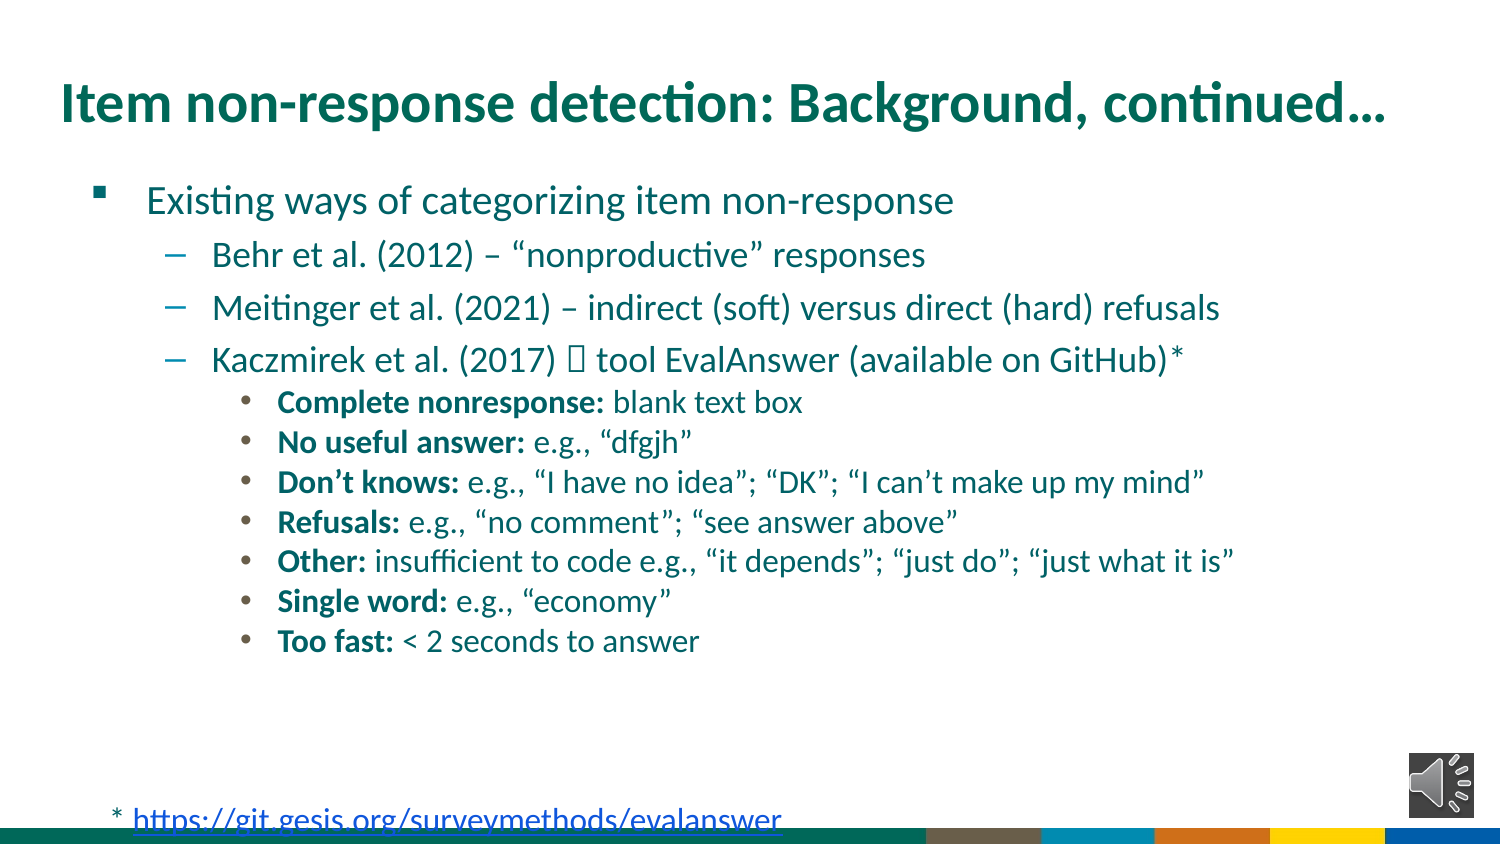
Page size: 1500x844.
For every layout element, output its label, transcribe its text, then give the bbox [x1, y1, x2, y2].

picture [1154, 828, 1500, 844]
picture [1408, 751, 1476, 819]
picture [0, 828, 1042, 844]
title Item non-response detection: Background, continued… [46, 1, 1500, 142]
list Existing ways of categorizing item non-response Behr et al. (2012) – “nonproductive” responses Meitinger et al. (2021) – indirect (soft) versus direct (hard) refusals Kaczmirek et al. (2017)  tool EvalAnswer (available on GitHub)* Complete nonresponse: blank text box No useful answer: e.g., “dfgjh” Don’t knows: e.g., “I have no idea”; “DK”; “I can’t make up my mind” Refusals: e.g., “no comment”; “see answer above” Other: insufficient to code e.g., “it depends”; “just do”; “just what it is” Single word: e.g., “economy” Too fast: < 2 seconds to answer * https://git.gesis.org/surveymethods/evalanswer [75, 165, 1458, 785]
